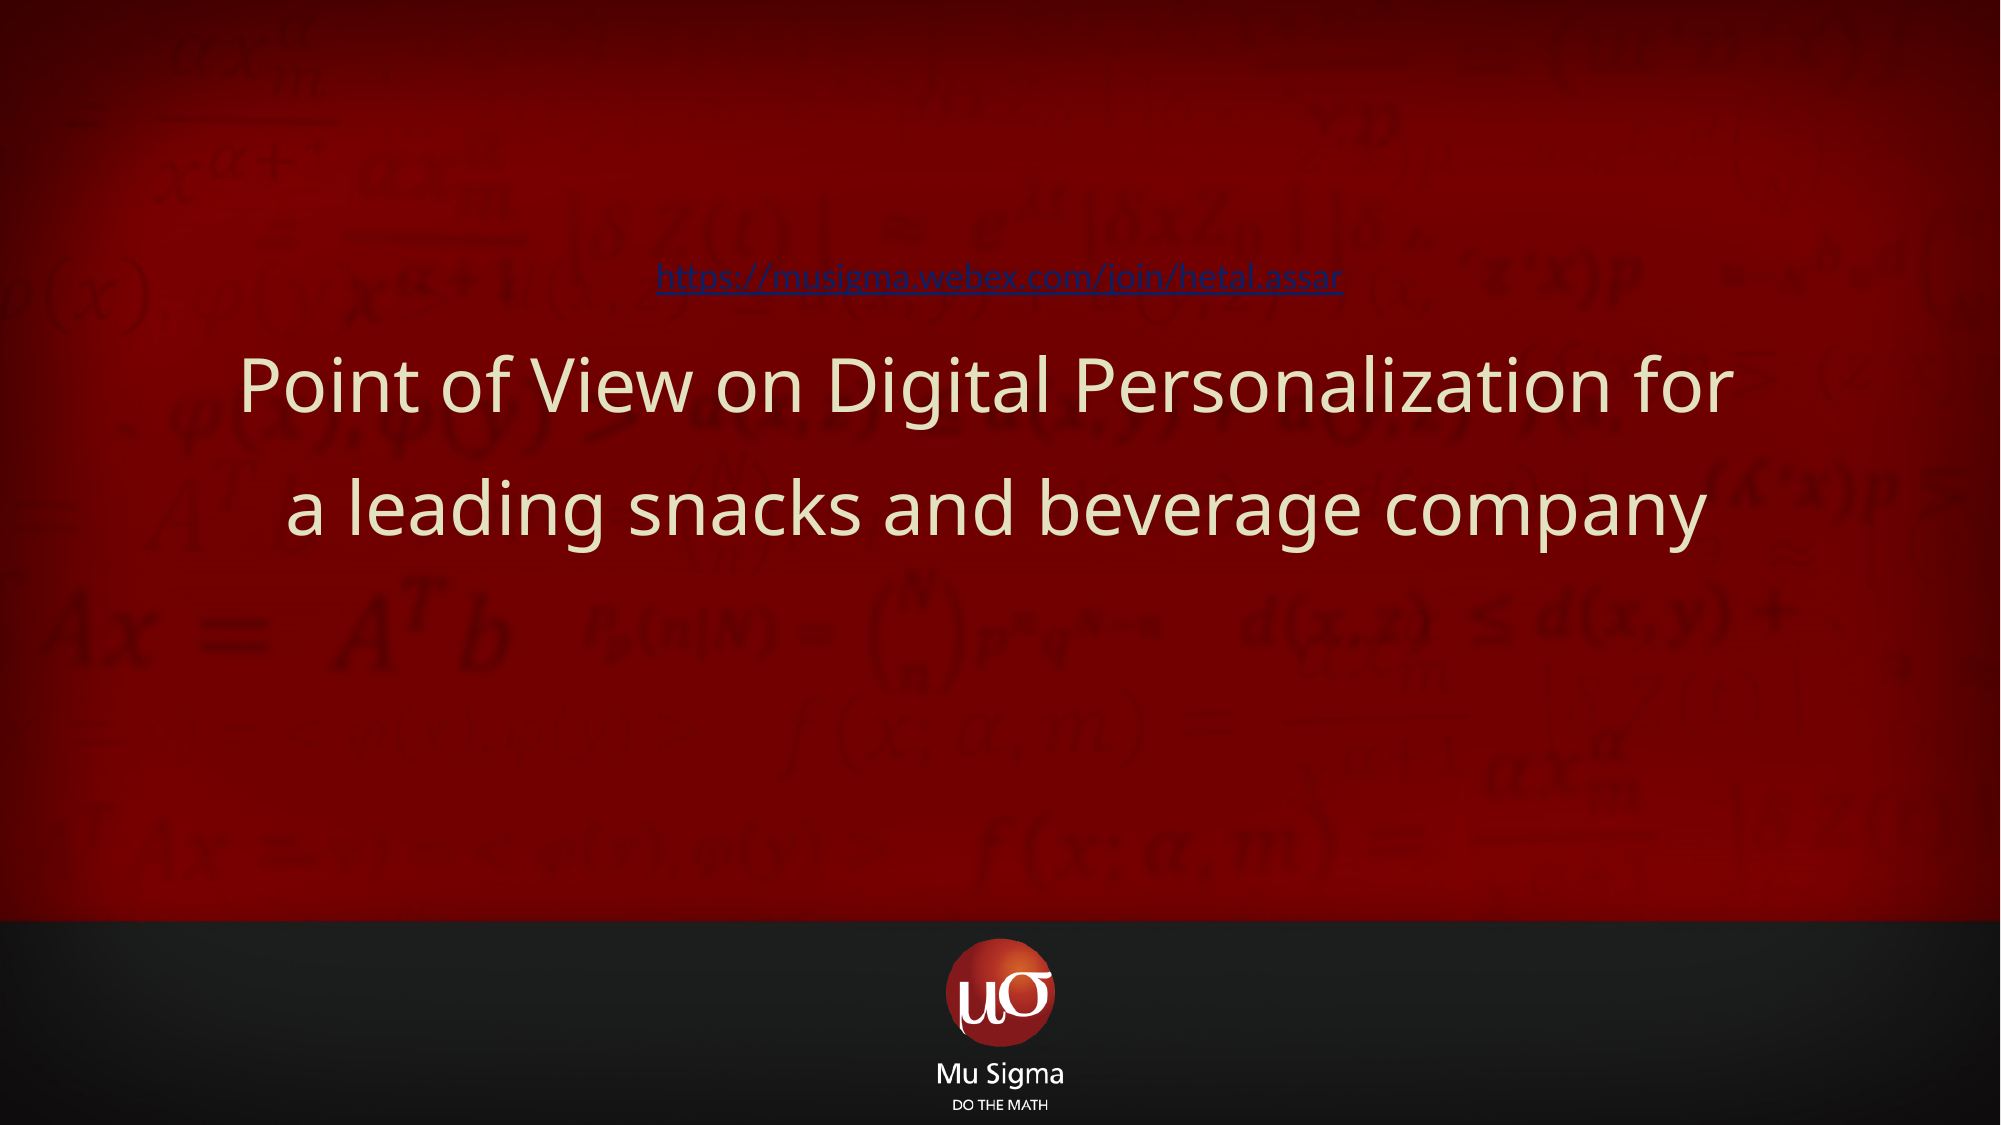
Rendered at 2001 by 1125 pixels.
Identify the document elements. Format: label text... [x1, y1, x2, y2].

text_box Point of View on Digital Personalization for a leading snacks and beverage company [105, 293, 1889, 561]
picture [0, 0, 2001, 1125]
text_box https://musigma.webex.com/join/hetal.assar [641, 244, 1359, 305]
